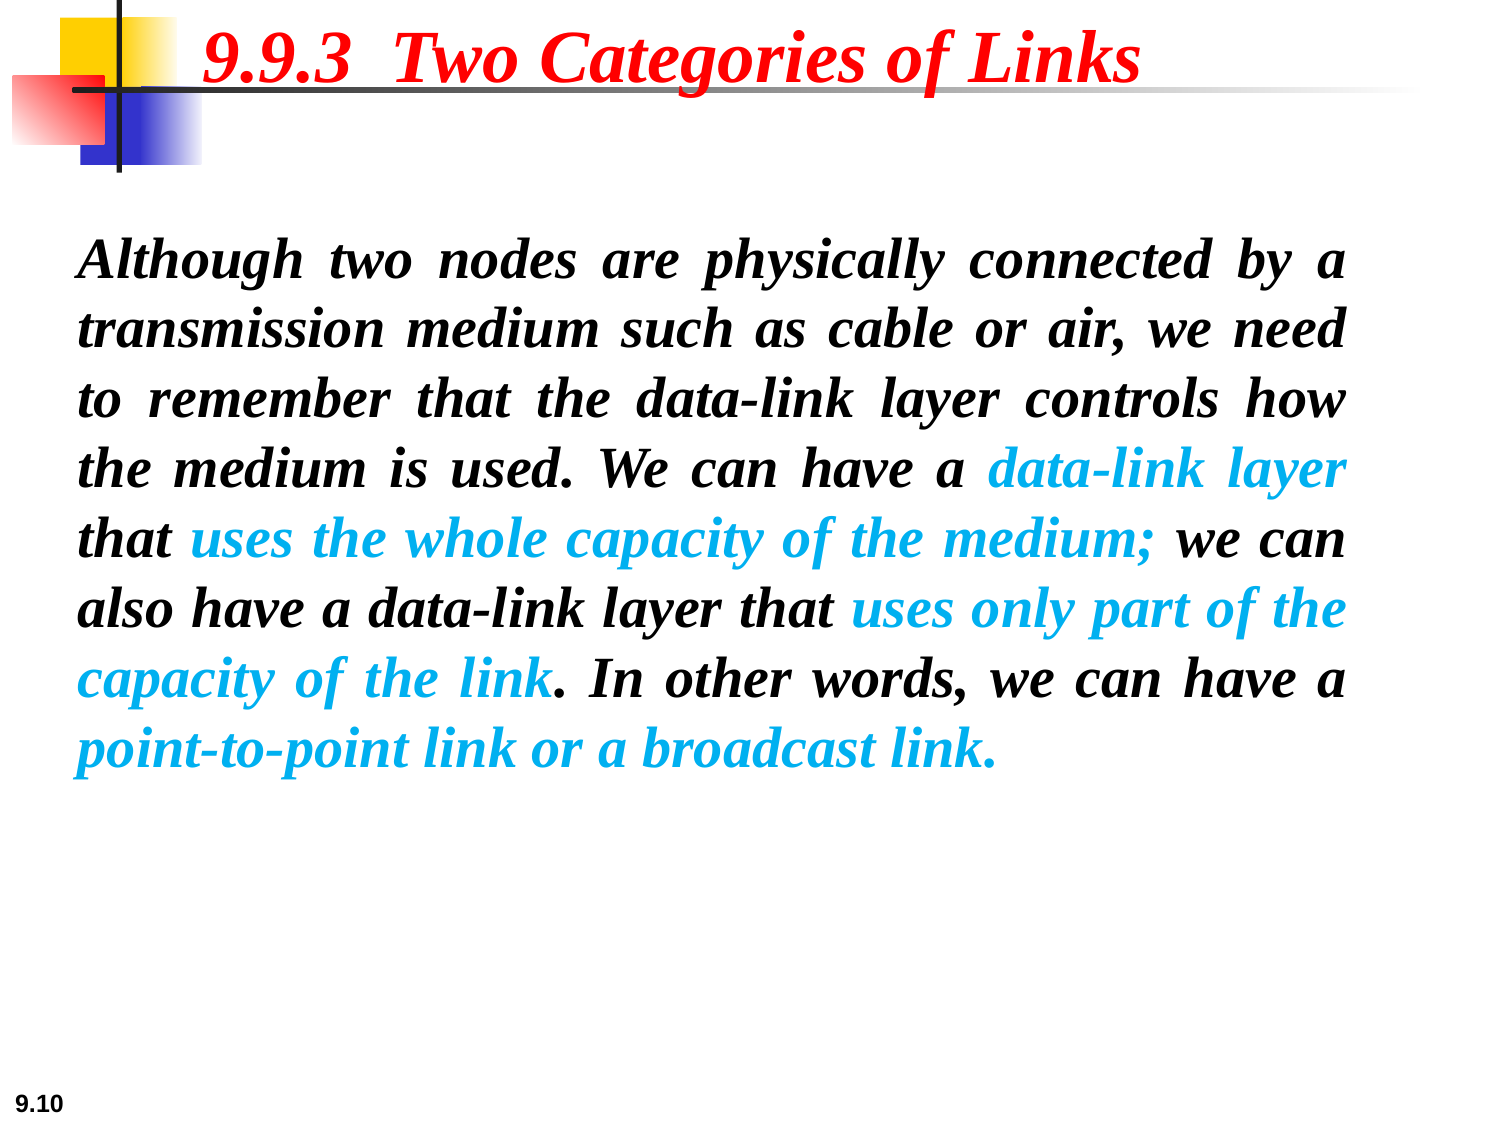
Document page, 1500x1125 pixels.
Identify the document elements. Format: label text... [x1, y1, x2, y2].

text_box Although two nodes are physically connected by a transmission medium such as cable or air, we need to remember that the data-link layer controls how the medium is used. We can have a data-link layer that uses the whole capacity of the medium; we can also have a data-link layer that uses only part of the capacity of the link. In other words, we can have a point-to-point link or a broadcast link. [62, 212, 1363, 787]
text_box 9.9.3 Two Categories of Links [187, 0, 1162, 105]
text_box [1162, 87, 1423, 93]
text_box [122, 93, 141, 165]
text_box [122, 17, 177, 86]
text_box [116, 93, 122, 173]
text_box [141, 93, 202, 165]
text_box [72, 87, 187, 93]
text_box 9.10 [0, 1049, 313, 1125]
text_box [116, 0, 122, 87]
text_box [60, 17, 116, 86]
text_box [80, 93, 116, 165]
text_box [12, 75, 105, 145]
